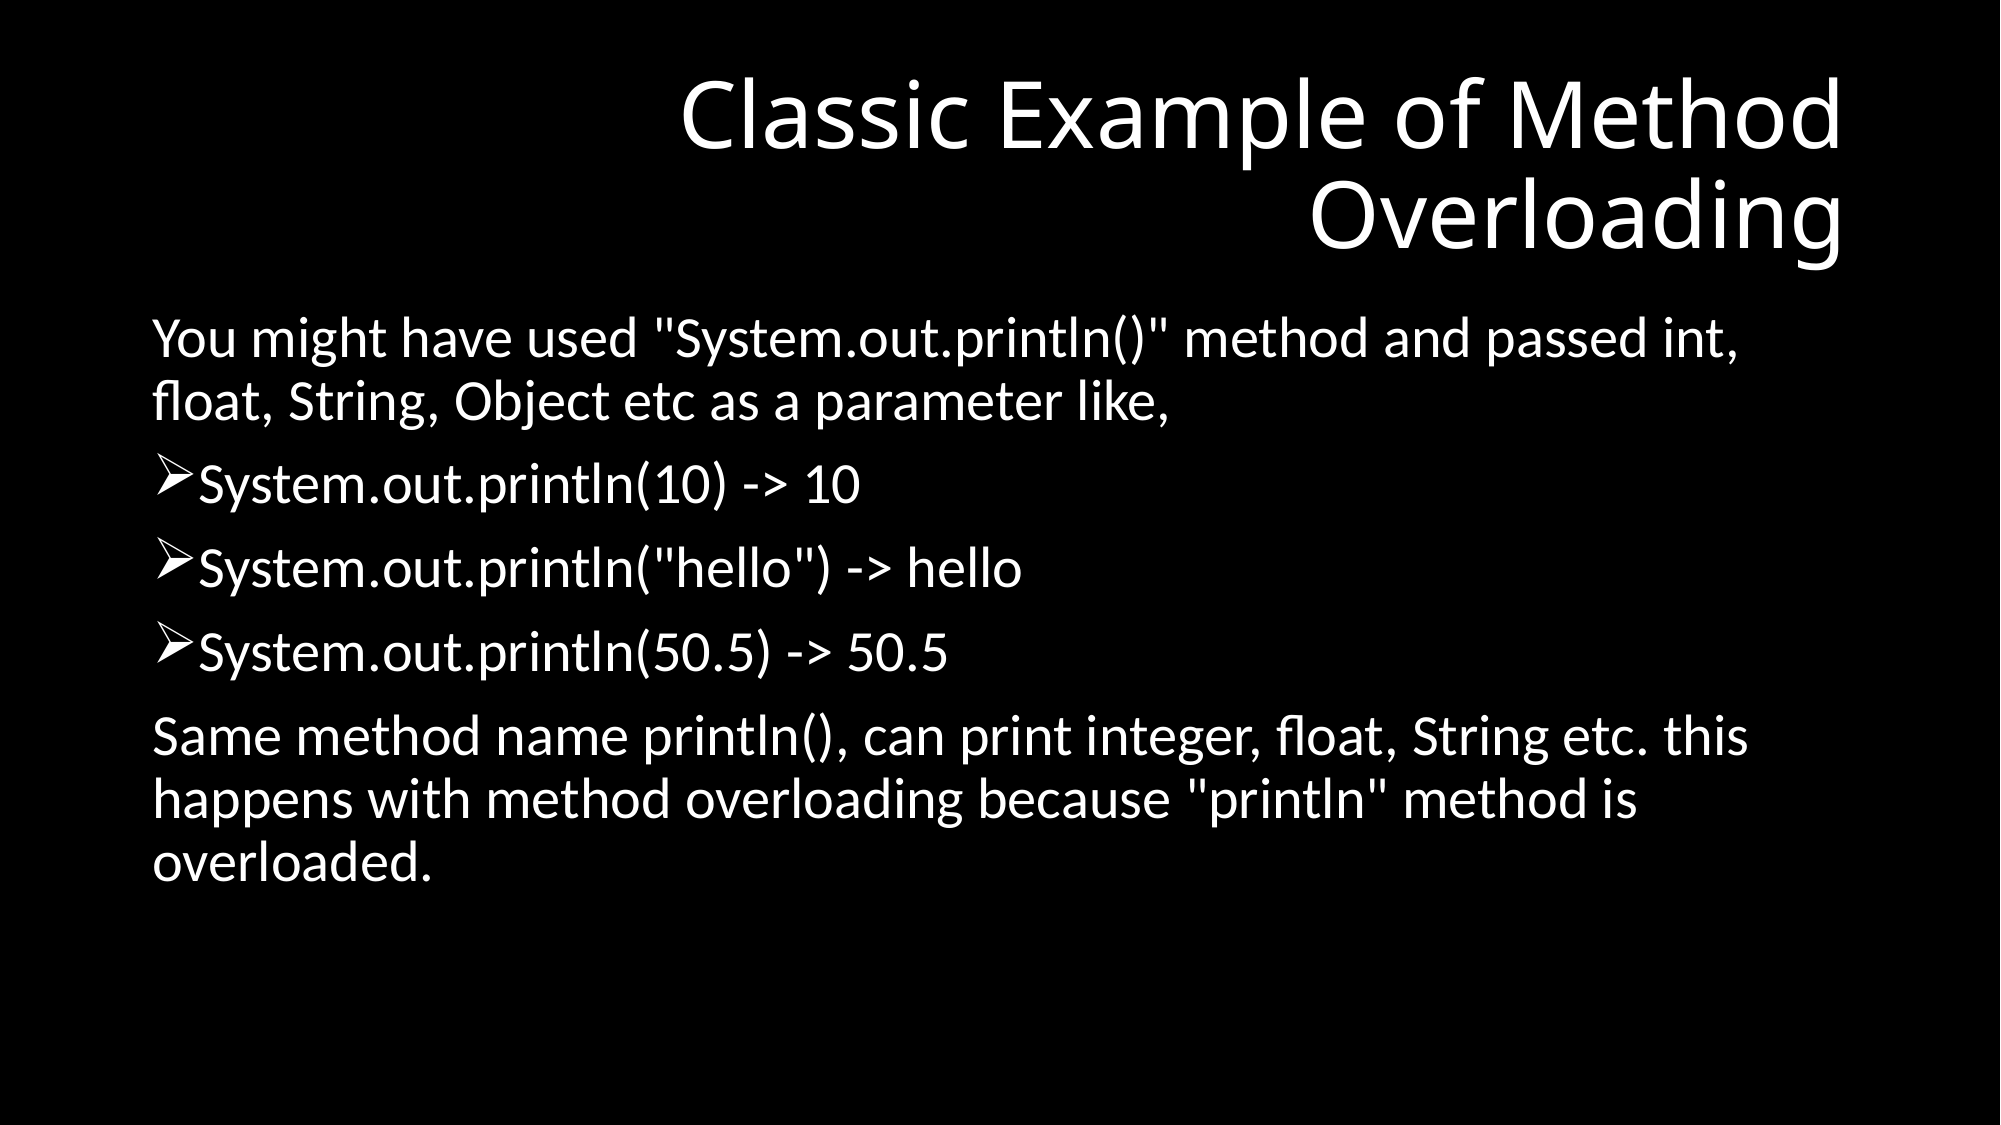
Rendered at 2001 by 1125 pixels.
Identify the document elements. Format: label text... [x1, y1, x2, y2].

title Classic Example of Method Overloading [137, 59, 1863, 278]
list You might have used "System.out.println()" method and passed int, float, String, Object etc as a parameter like, System.out.println(10) -> 10 System.out.println("hello") -> hello System.out.println(50.5) -> 50.5 Same method name println(), can print integer, float, String etc. this happens with method overloading because "println" method is overloaded. [137, 299, 1863, 1014]
